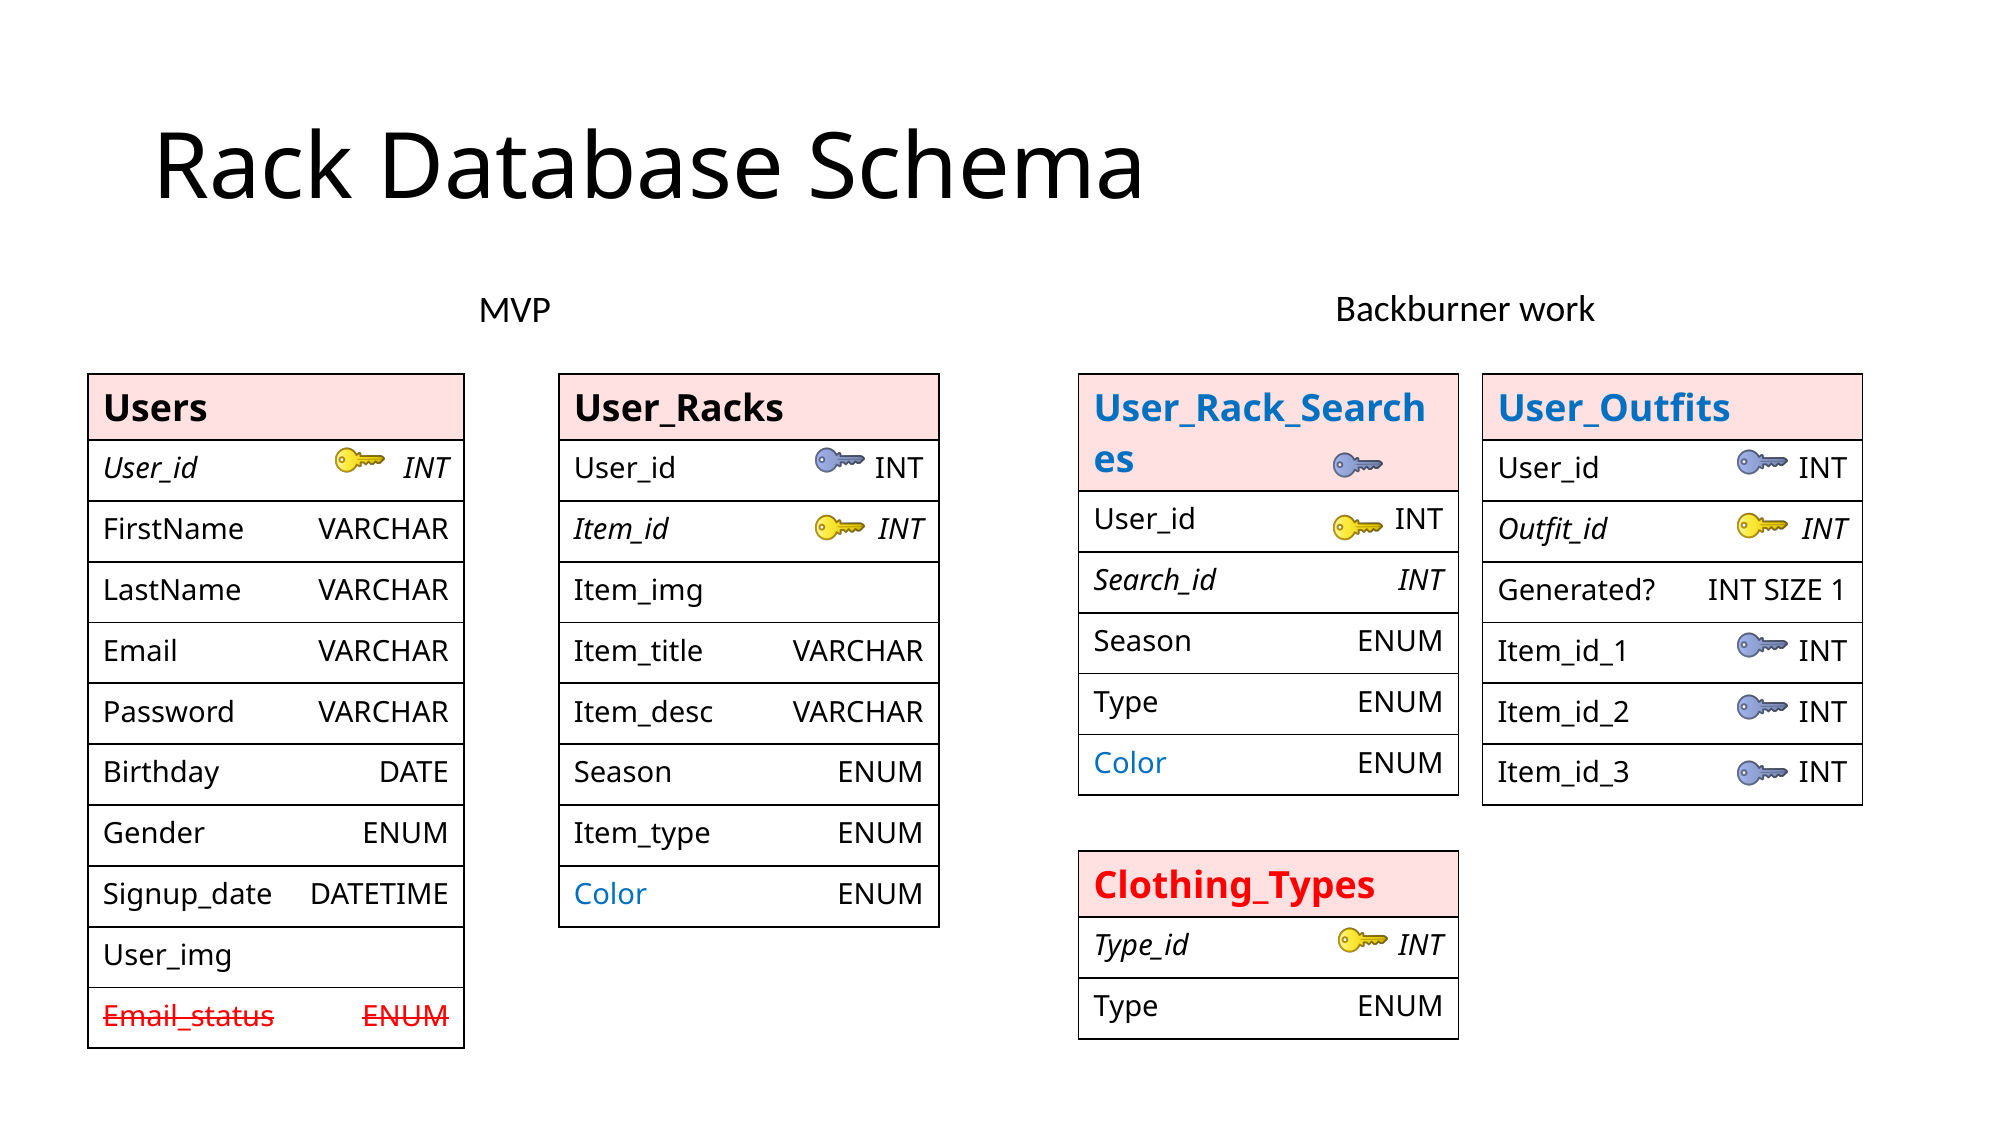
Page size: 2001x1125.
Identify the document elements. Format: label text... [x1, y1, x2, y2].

table_cell VARCHAR [760, 684, 938, 743]
table_cell Type [1079, 979, 1279, 1038]
table_cell Gender [89, 806, 291, 865]
table_cell Item_desc [560, 684, 760, 743]
table_cell Item_img [560, 563, 760, 622]
picture [1737, 436, 1788, 487]
table_cell Search_id [1079, 553, 1282, 612]
table_cell VARCHAR [291, 563, 463, 622]
picture [1737, 748, 1788, 798]
table_header Users [89, 375, 463, 439]
table_cell INT SIZE 1 [1683, 563, 1862, 622]
table_cell ENUM [291, 806, 463, 865]
table_cell Type [1079, 674, 1282, 734]
table_cell ENUM [1282, 735, 1458, 794]
table_cell ENUM [1279, 979, 1458, 1038]
table_cell INT [1279, 918, 1458, 977]
picture [1333, 502, 1383, 553]
table_cell INT [760, 441, 938, 500]
table_cell [760, 563, 938, 622]
table_cell INT [291, 441, 463, 500]
text_box Backburner work [1320, 276, 1645, 337]
table_cell Item_id_1 [1483, 623, 1683, 682]
picture [1737, 620, 1788, 670]
table_cell User_id [1483, 441, 1683, 500]
table_cell Season [560, 745, 760, 804]
table_cell Item_id_3 [1483, 745, 1683, 804]
table_cell ENUM [760, 745, 938, 804]
picture [815, 502, 865, 553]
table_cell ENUM [1282, 674, 1458, 734]
picture [1737, 500, 1788, 551]
table_cell Item_id_2 [1483, 684, 1683, 743]
table_cell DATE [291, 745, 463, 804]
table_cell INT [760, 502, 938, 561]
table_cell ENUM [760, 867, 938, 926]
table_cell Birthday [89, 745, 291, 804]
table_cell INT [1683, 441, 1862, 500]
table_cell ENUM [760, 806, 938, 865]
table_cell Type_id [1079, 918, 1279, 977]
table_cell User_id [1079, 492, 1282, 551]
table_cell ENUM [291, 988, 463, 1047]
table_cell DATETIME [291, 867, 463, 926]
table_cell Password [89, 684, 291, 743]
table_cell LastName [89, 563, 291, 622]
picture [1338, 915, 1388, 965]
table_cell FirstName [89, 502, 291, 561]
picture [1737, 682, 1788, 732]
table_cell User_id [560, 441, 760, 500]
table_cell Signup_date [89, 867, 291, 926]
table_cell Item_title [560, 623, 760, 682]
table_cell INT [1683, 684, 1862, 743]
text_box MVP [463, 277, 600, 337]
table_cell Email [89, 623, 291, 682]
table_cell INT [1282, 492, 1458, 551]
table_cell User_img [89, 928, 291, 987]
table_header Clothing_Types [1079, 852, 1458, 916]
table_cell VARCHAR [291, 684, 463, 743]
table_cell INT [1683, 623, 1862, 682]
table_cell VARCHAR [291, 502, 463, 561]
table_cell Generated? [1483, 563, 1683, 622]
table_cell INT [1683, 745, 1862, 804]
table_cell Color [1079, 735, 1282, 794]
table_header User_Outfits [1483, 375, 1862, 439]
table_cell Outfit_id [1483, 502, 1683, 561]
table_cell ENUM [1282, 614, 1458, 673]
table_cell User_id [89, 441, 291, 500]
table_cell Email_status [89, 988, 291, 1047]
table_cell VARCHAR [760, 623, 938, 682]
table_cell Season [1079, 614, 1282, 673]
table_header User_Rack_Searches [1079, 375, 1458, 490]
table_cell INT [1282, 553, 1458, 612]
table_cell Item_type [560, 806, 760, 865]
table_cell INT [1683, 502, 1862, 561]
table_cell Color [560, 867, 760, 926]
table_cell Item_id [560, 502, 760, 561]
table_header User_Racks [560, 375, 938, 439]
picture [815, 435, 865, 485]
picture [335, 435, 385, 485]
picture [1333, 440, 1383, 490]
table_cell VARCHAR [291, 623, 463, 682]
table_cell [291, 928, 463, 987]
title Rack Database Schema [137, 59, 1863, 278]
